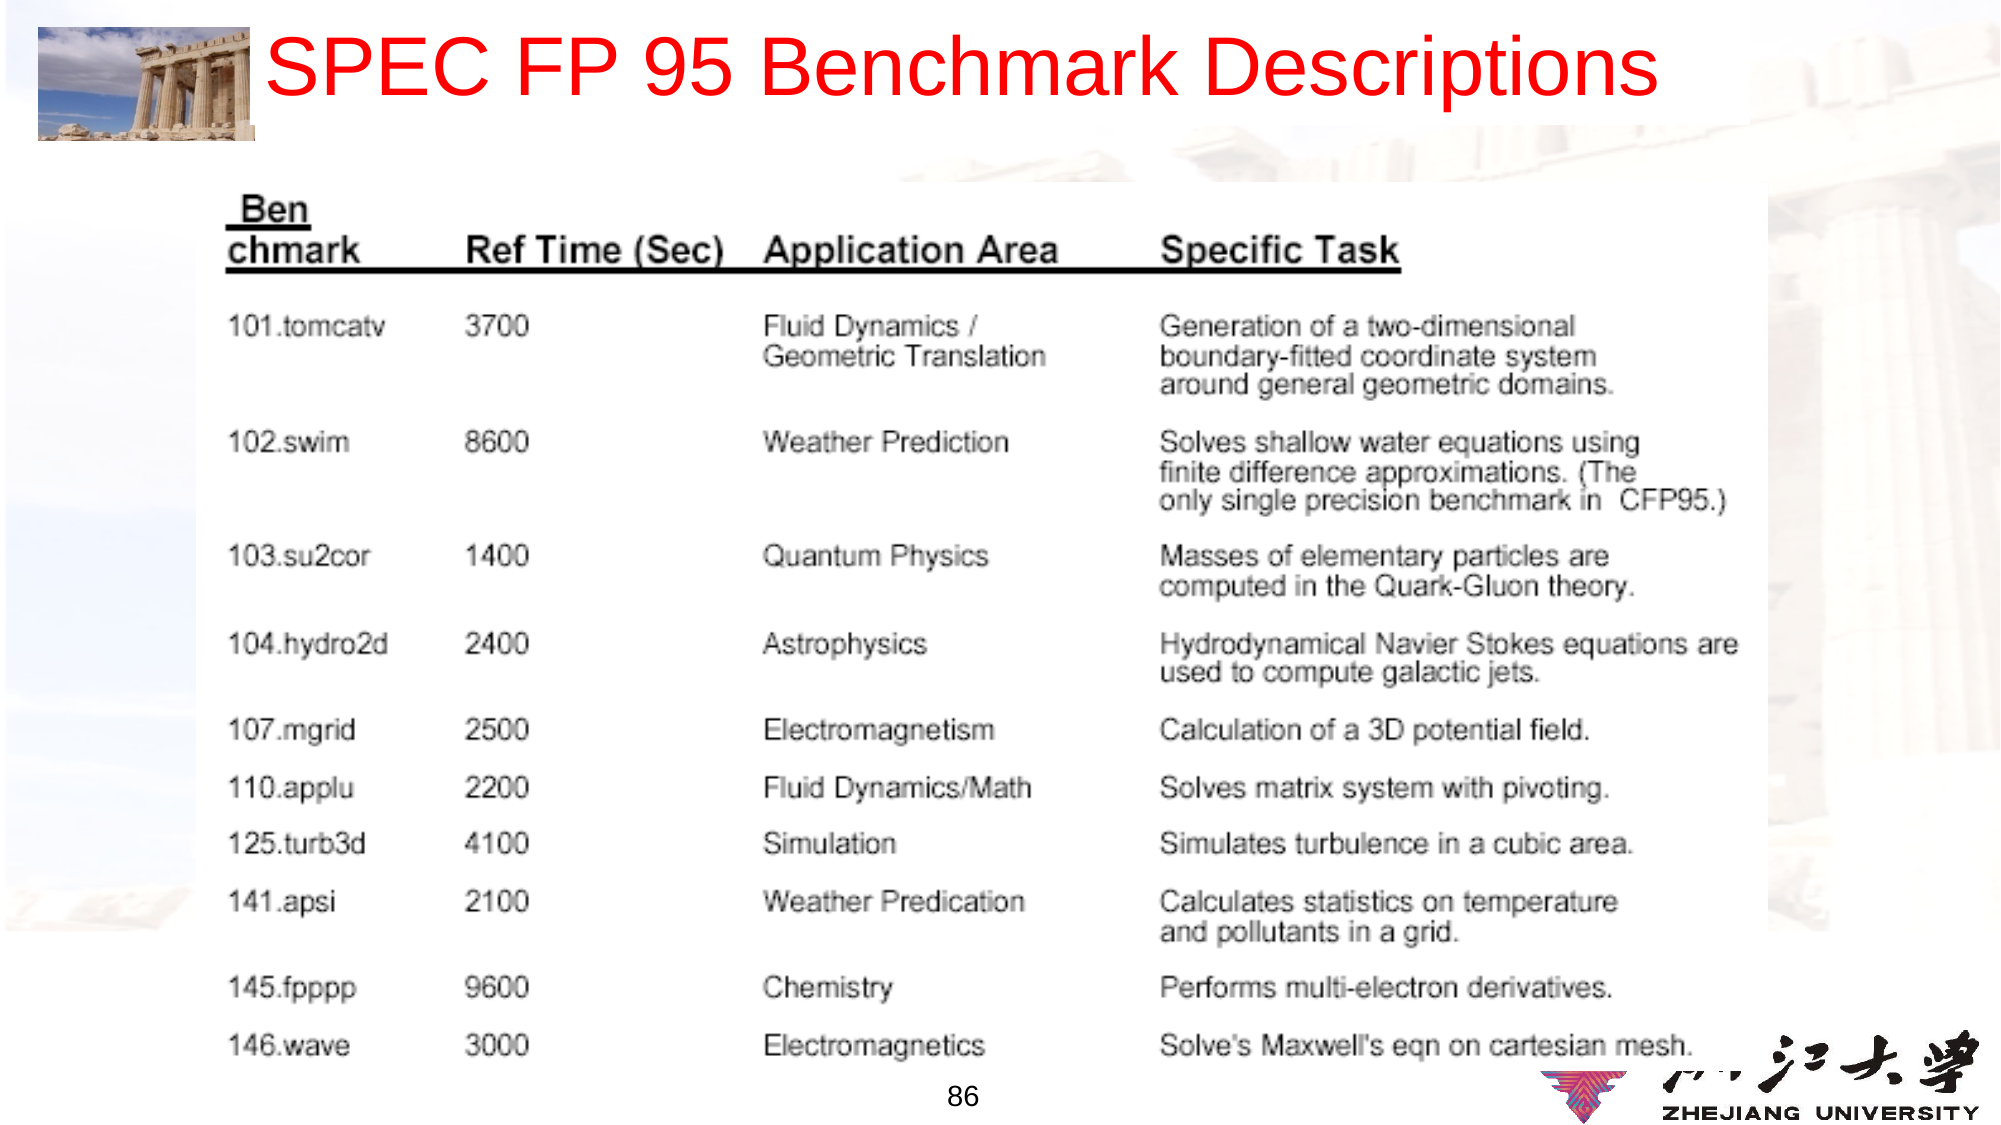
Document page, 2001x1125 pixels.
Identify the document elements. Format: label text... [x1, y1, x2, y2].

picture [0, 0, 2001, 1125]
title SPEC FP 95 Benchmark Descriptions [249, 0, 1750, 125]
